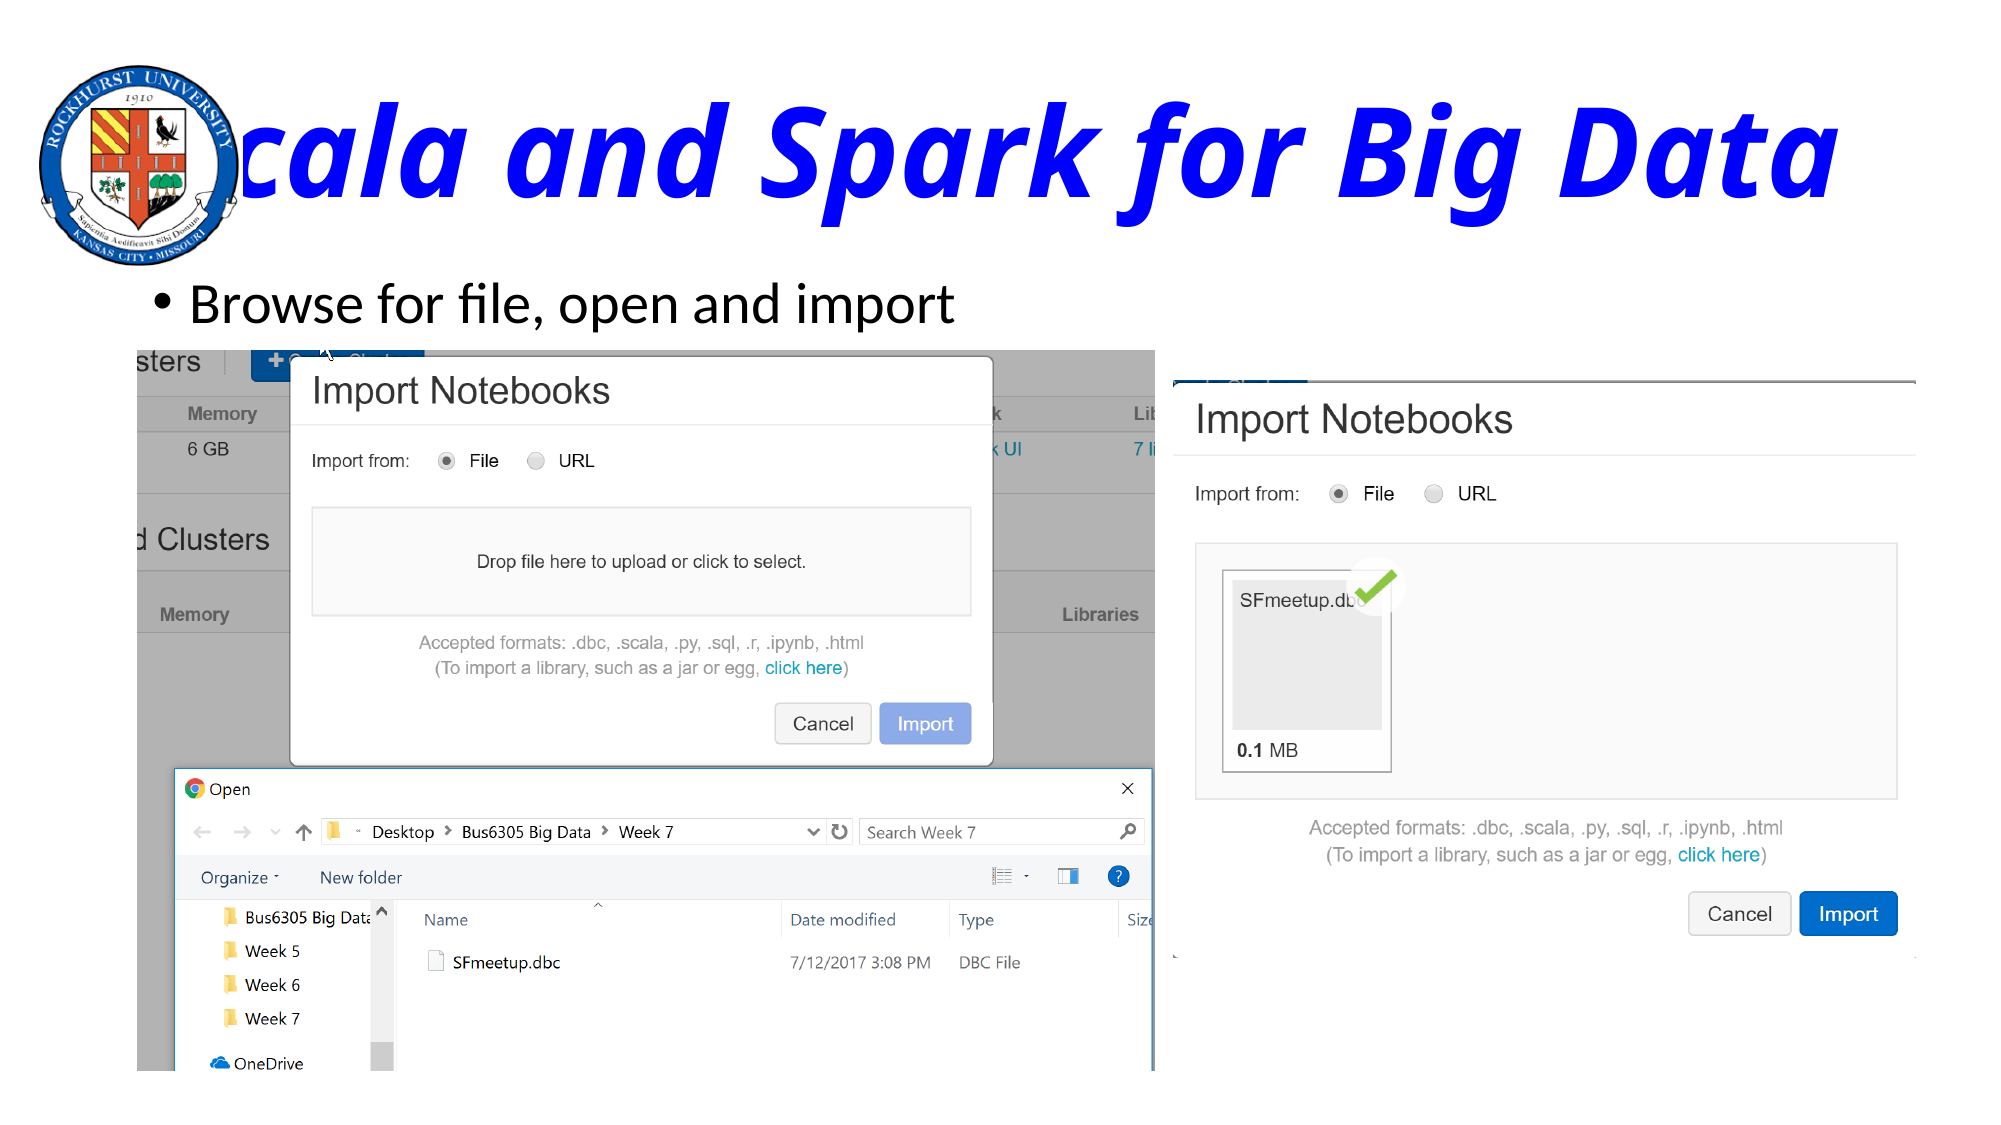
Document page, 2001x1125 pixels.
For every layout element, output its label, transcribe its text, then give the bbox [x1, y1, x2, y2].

picture [1173, 380, 1916, 958]
text_box Scala and Spark for Big Data [137, 59, 1863, 278]
picture [32, 59, 243, 266]
picture [137, 350, 1155, 1071]
list Browse for file, open and import [137, 278, 1863, 1125]
